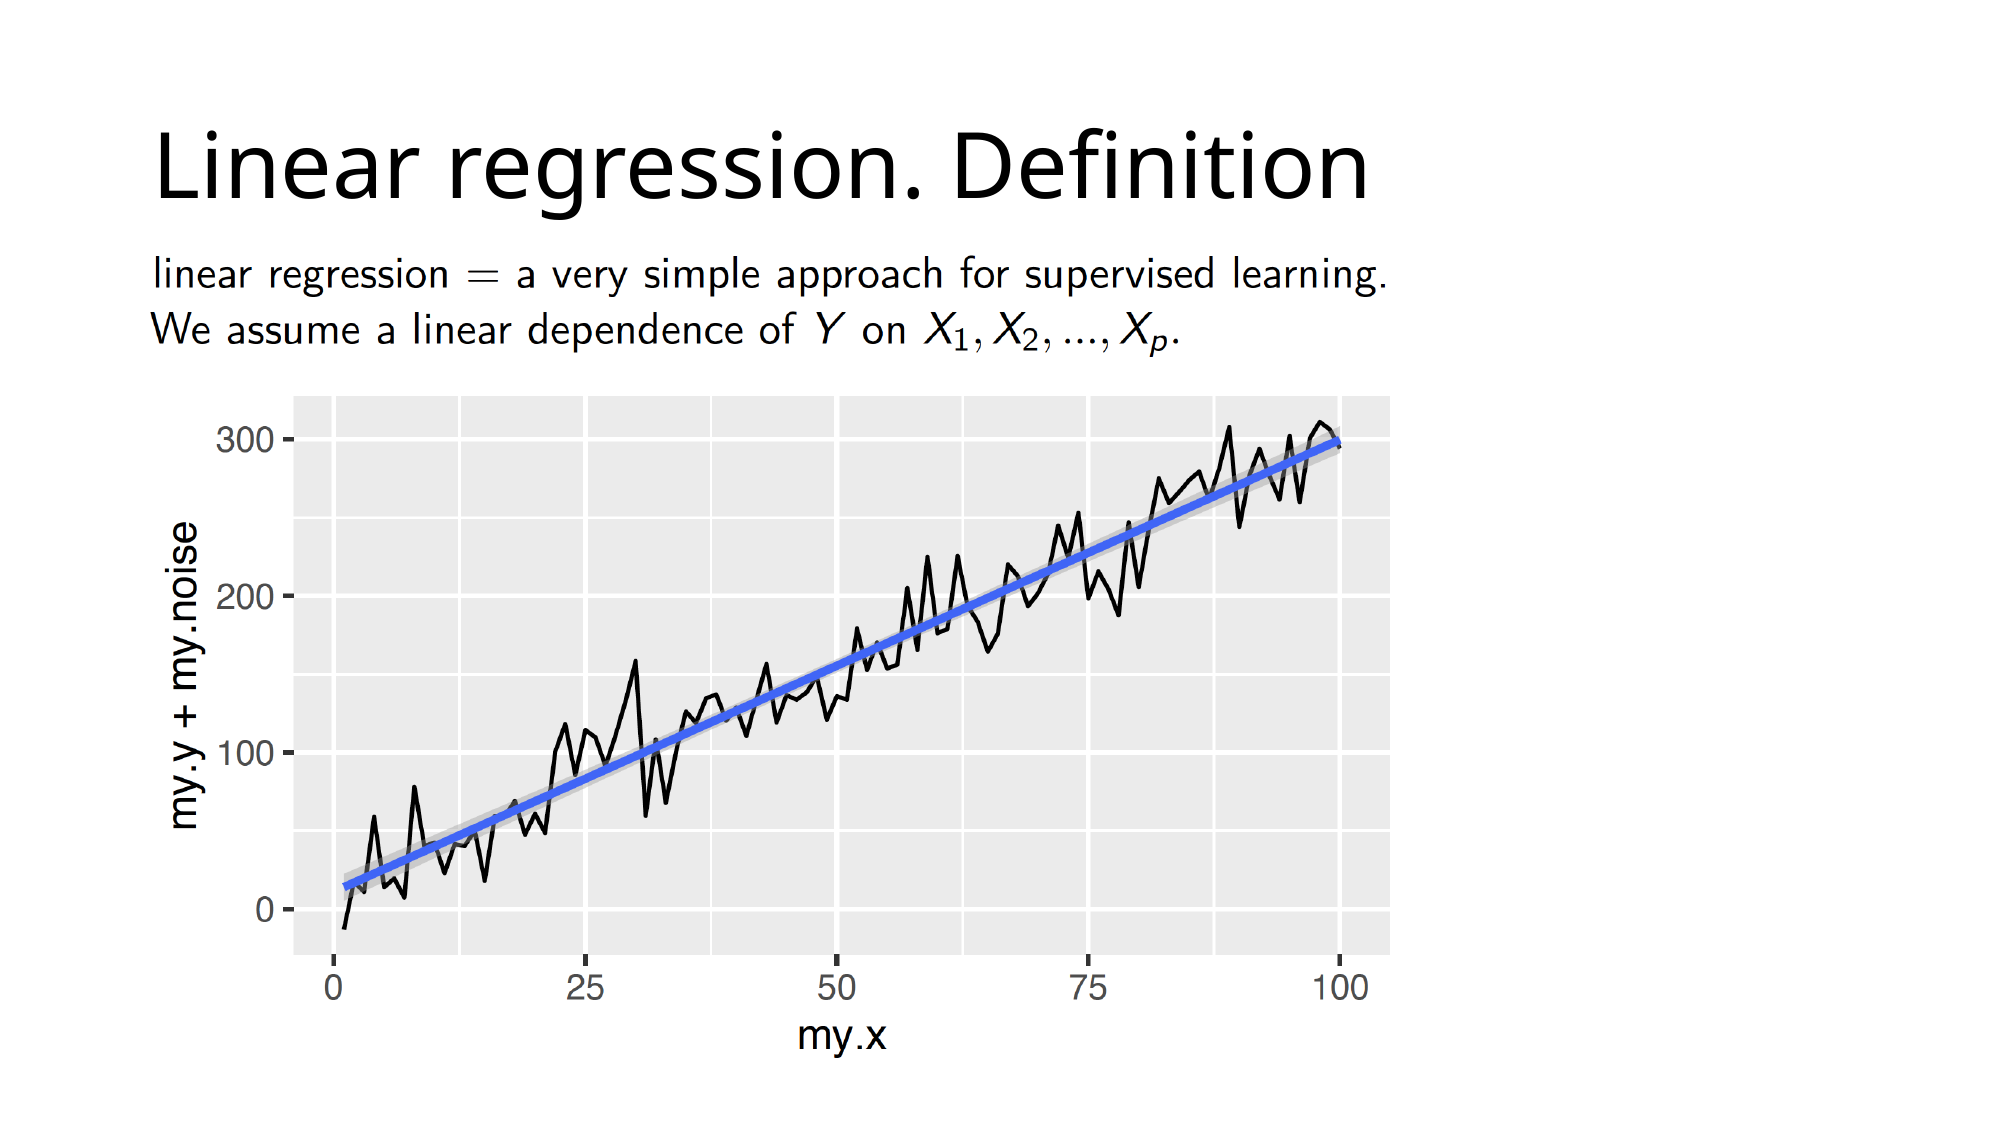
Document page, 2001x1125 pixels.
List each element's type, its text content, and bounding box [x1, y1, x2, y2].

picture [137, 247, 1413, 359]
picture [137, 378, 1413, 1066]
title Linear regression. Definition [137, 59, 1863, 278]
